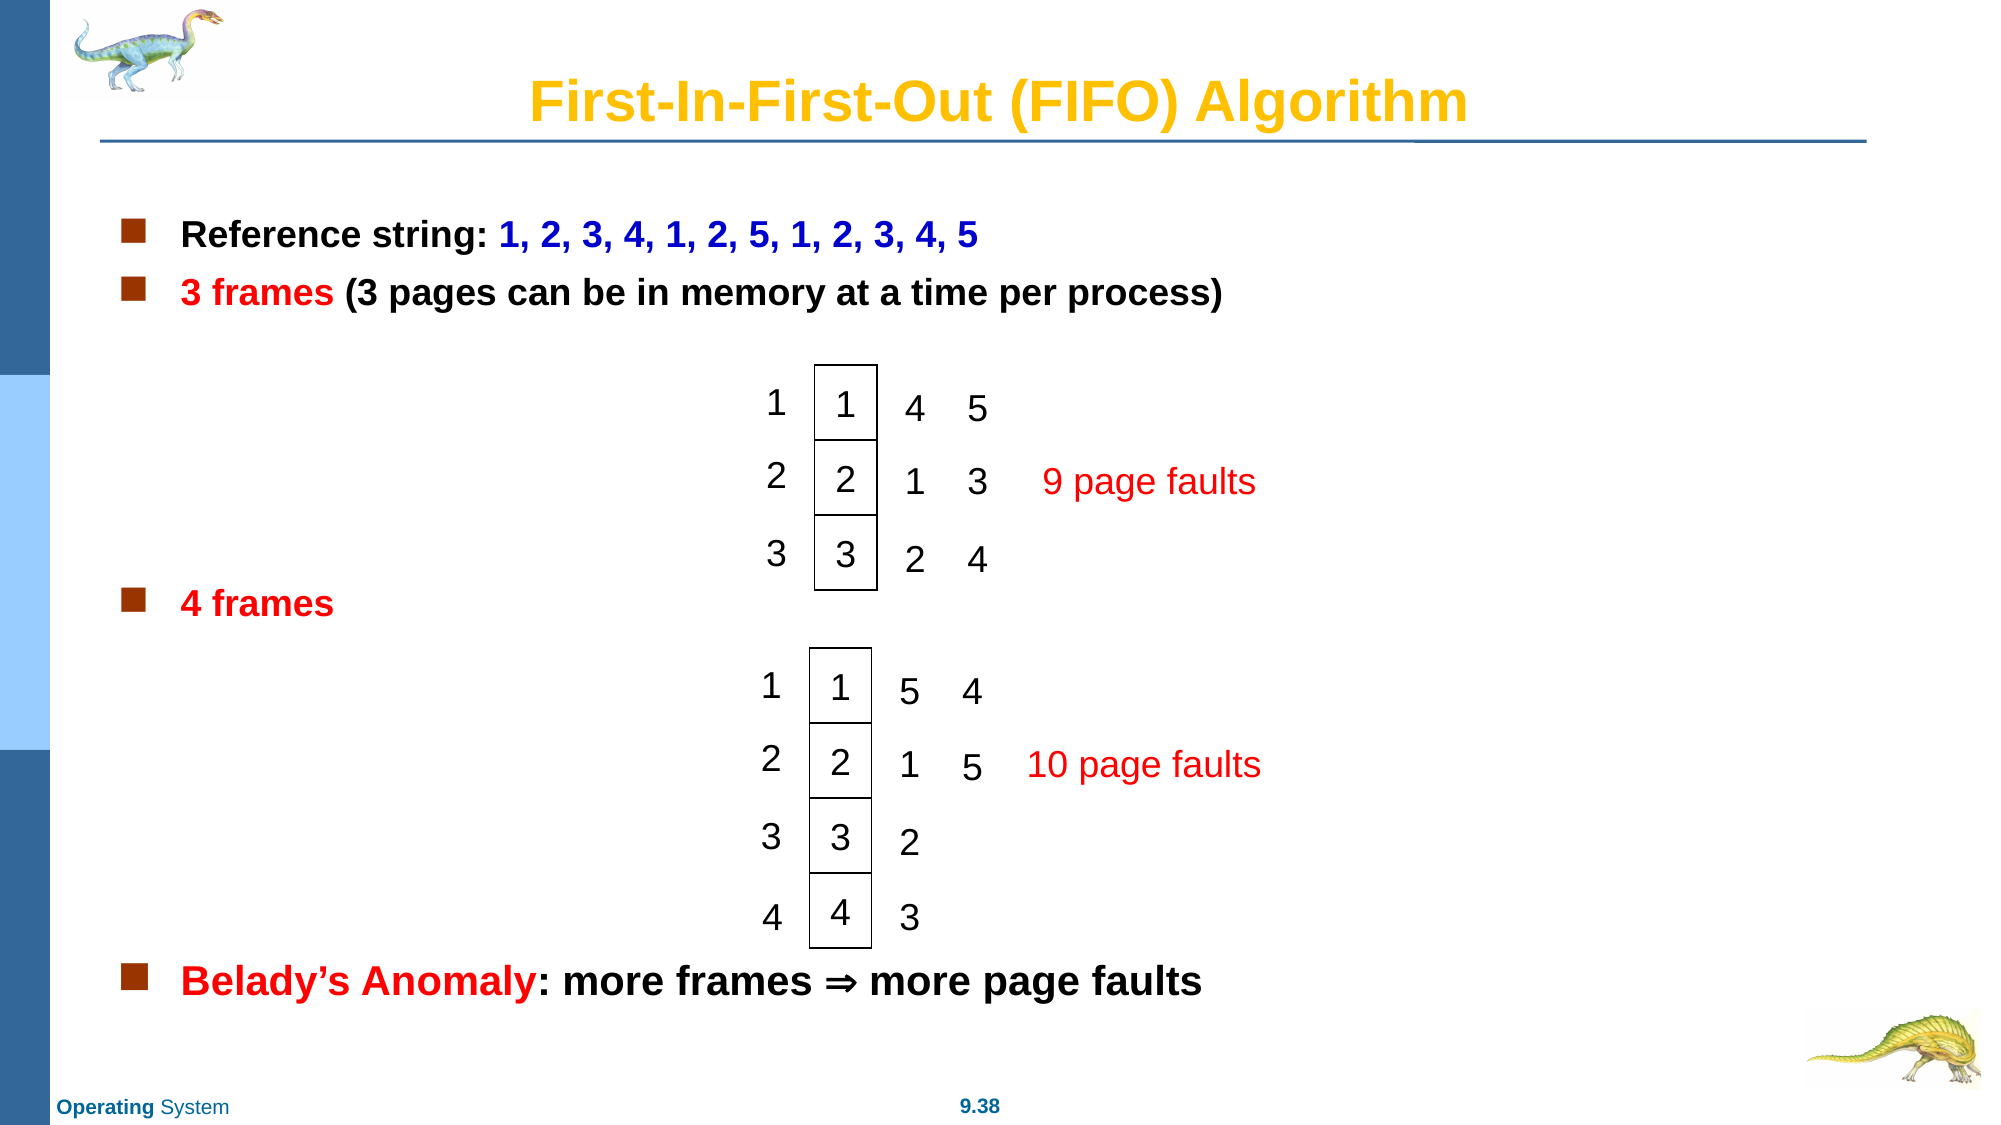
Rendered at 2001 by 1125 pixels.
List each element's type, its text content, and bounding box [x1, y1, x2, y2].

text_box 2 [889, 527, 941, 588]
text_box 2 [751, 443, 802, 504]
text_box 1 [809, 647, 872, 722]
text_box 5 [884, 659, 936, 720]
text_box 4 [889, 377, 941, 437]
text_box 4 [952, 527, 1003, 588]
text_box 5 [952, 377, 1003, 437]
text_box 4 [747, 885, 798, 946]
text_box 2 [746, 726, 797, 786]
text_box 3 [814, 515, 877, 590]
text_box 3 [952, 449, 1003, 510]
text_box 4 [809, 872, 872, 948]
text_box 1 [814, 365, 877, 440]
text_box 2 [809, 722, 872, 797]
text_box 1 [889, 449, 941, 510]
text_box 5 [947, 735, 998, 796]
text_box 1 [746, 653, 797, 714]
text_box 3 [746, 804, 797, 865]
text_box 4 [947, 659, 998, 720]
text_box 3 [884, 885, 936, 946]
text_box 3 [751, 521, 802, 582]
list Reference string: 1, 2, 3, 4, 1, 2, 5, 1, 2, 3, 4, 5 3 frames (3 pages can be in memory at a time per process) 4 frames Belady’s Anomaly: more frames  more page faults [109, 202, 1910, 946]
text_box 10 page faults [1011, 732, 1277, 793]
title First-In-First-Out (FIFO) Algorithm [99, 45, 1900, 141]
text_box 2 [814, 440, 877, 515]
text_box 2 [884, 810, 936, 871]
picture [1804, 1007, 1982, 1090]
text_box 1 [751, 370, 802, 431]
text_box 9 page faults [1027, 449, 1272, 510]
picture [62, 0, 240, 101]
text_box 3 [809, 797, 872, 872]
text_box 1 [884, 732, 936, 793]
